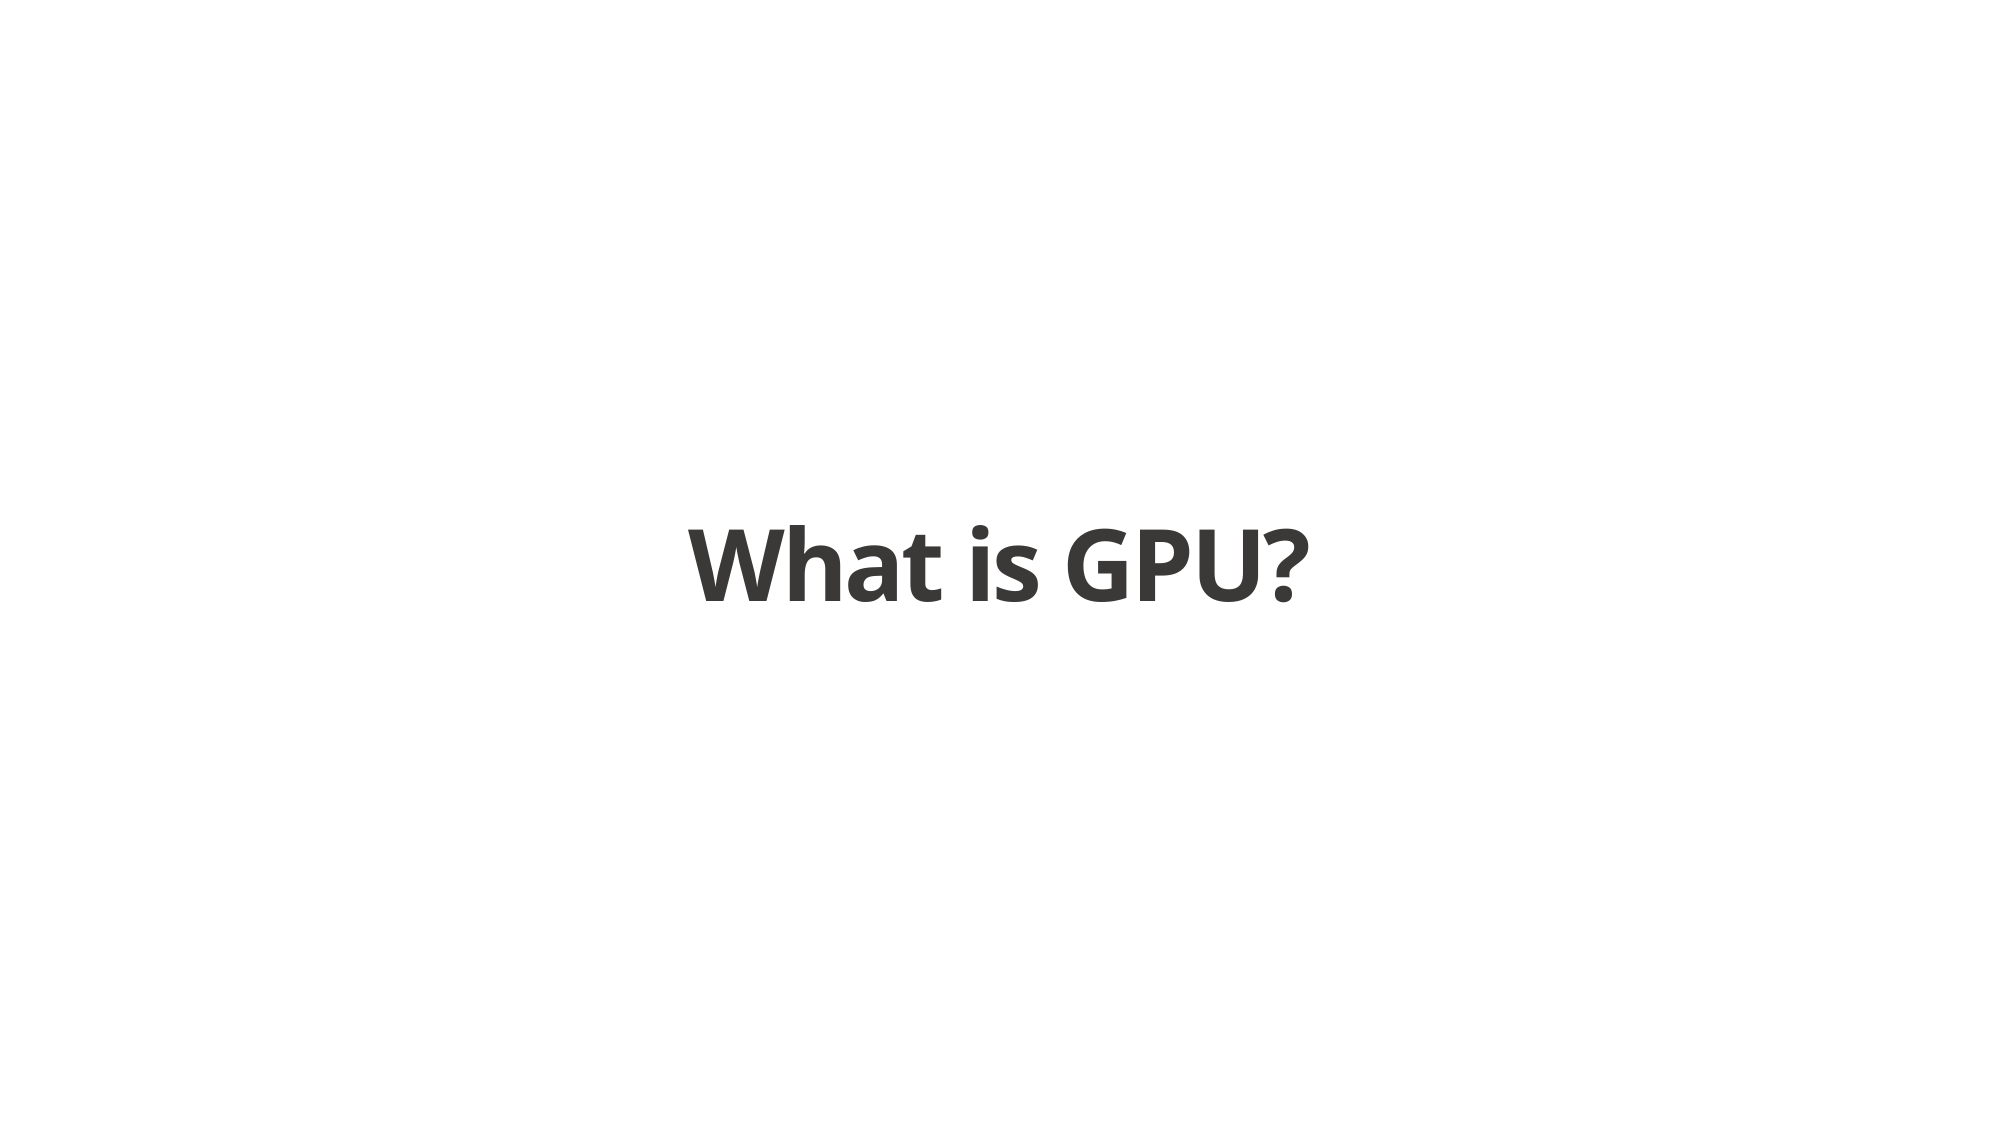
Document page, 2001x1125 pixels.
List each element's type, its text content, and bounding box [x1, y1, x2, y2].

text_box What is GPU? [673, 494, 1327, 629]
